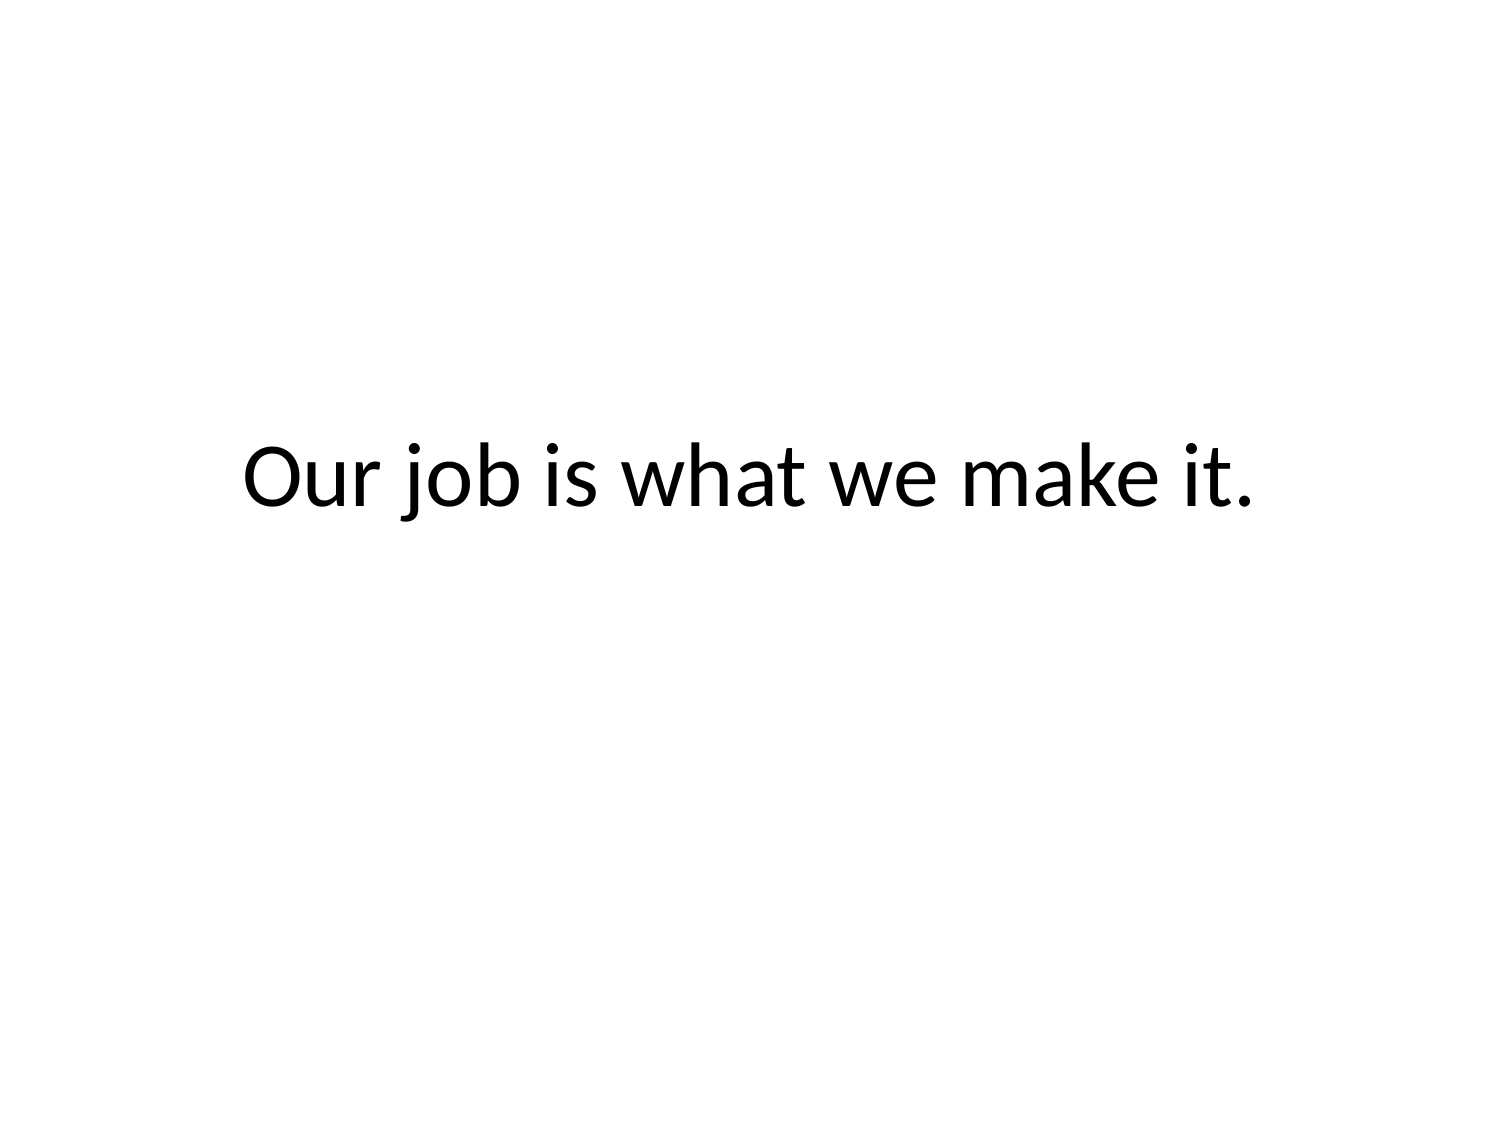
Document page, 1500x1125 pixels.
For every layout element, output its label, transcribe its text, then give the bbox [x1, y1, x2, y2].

title Our job is what we make it. [112, 349, 1388, 591]
